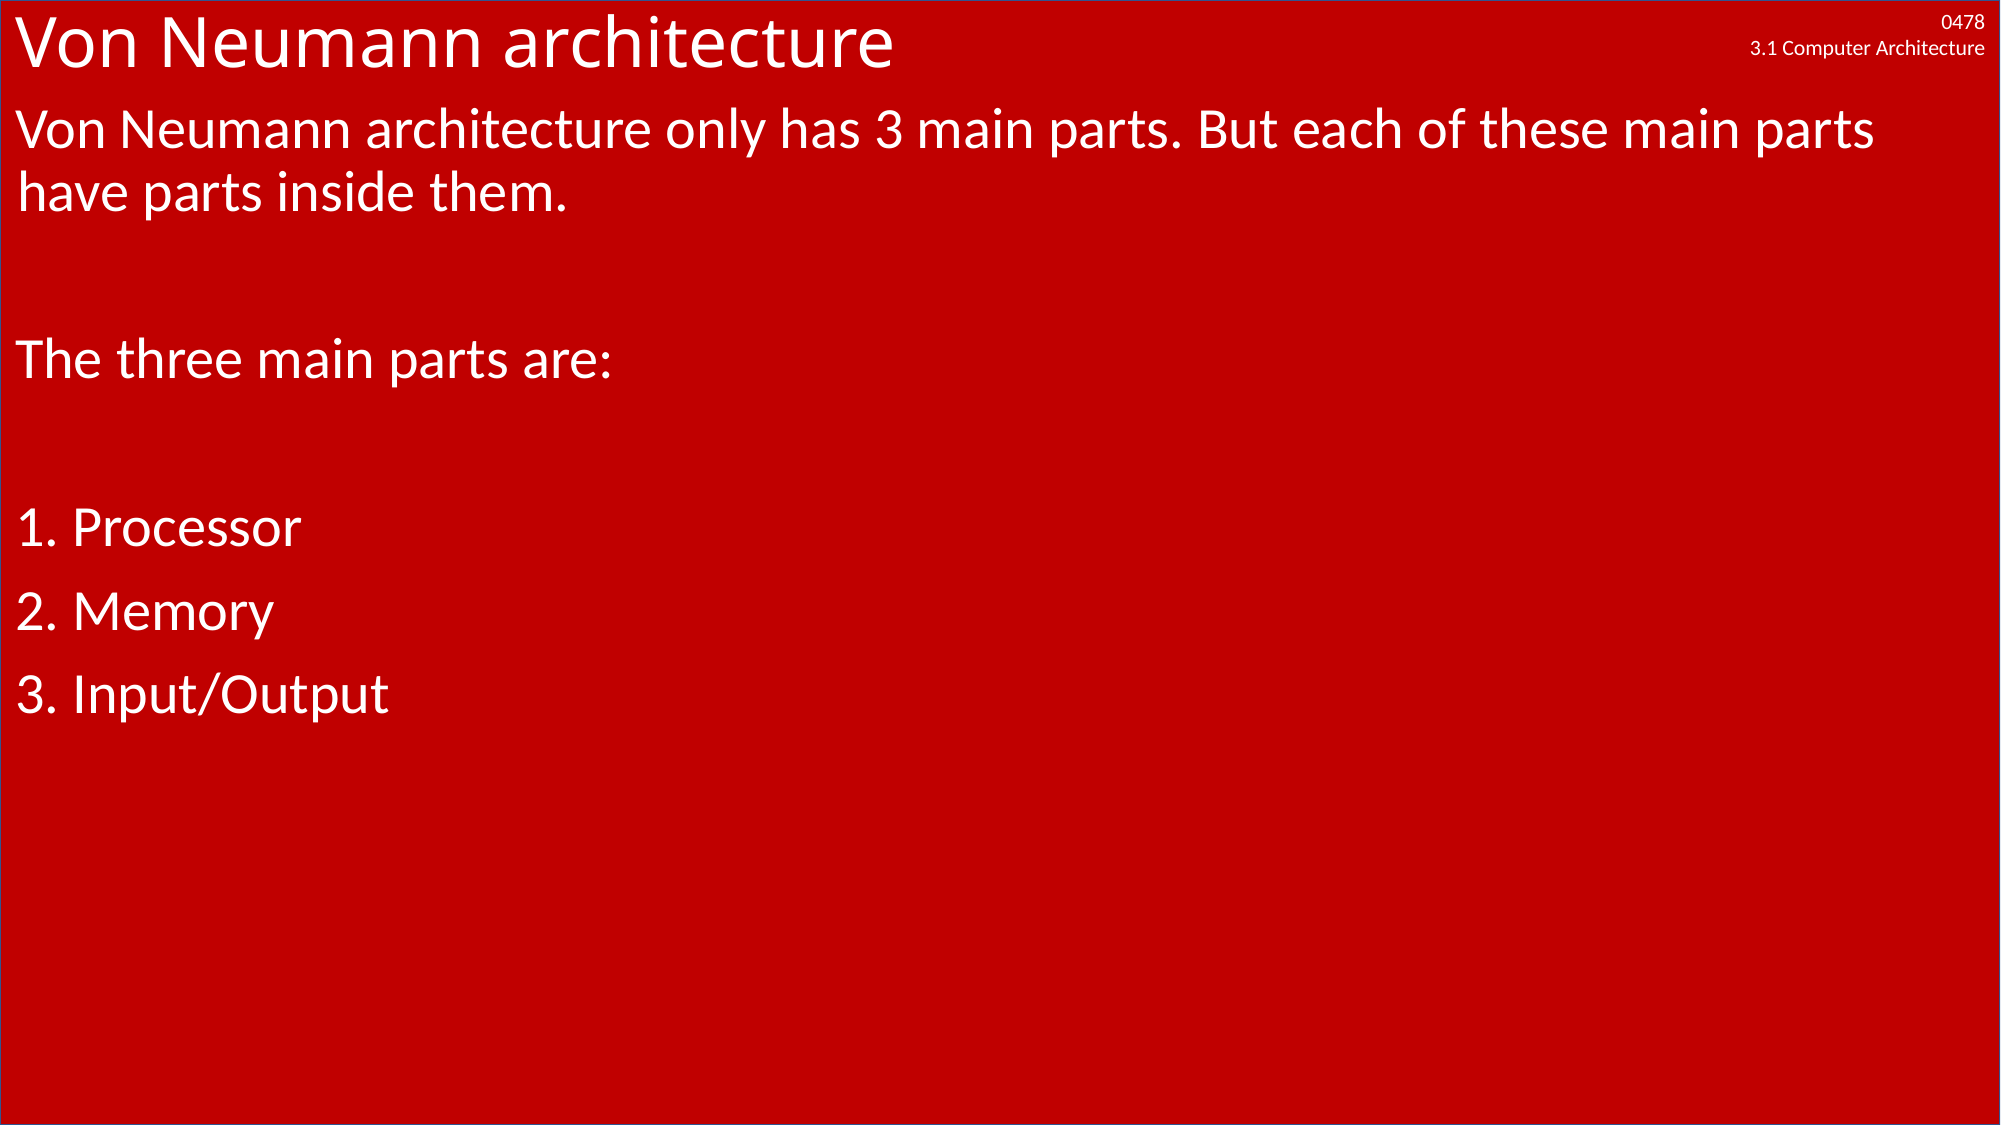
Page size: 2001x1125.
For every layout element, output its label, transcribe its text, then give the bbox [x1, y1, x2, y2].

title Von Neumann architecture [0, 0, 2000, 90]
list Von Neumann architecture only has 3 main parts. But each of these main parts have parts inside them. The three main parts are: 1. Processor 2. Memory 3. Input/Output [0, 90, 2000, 1125]
